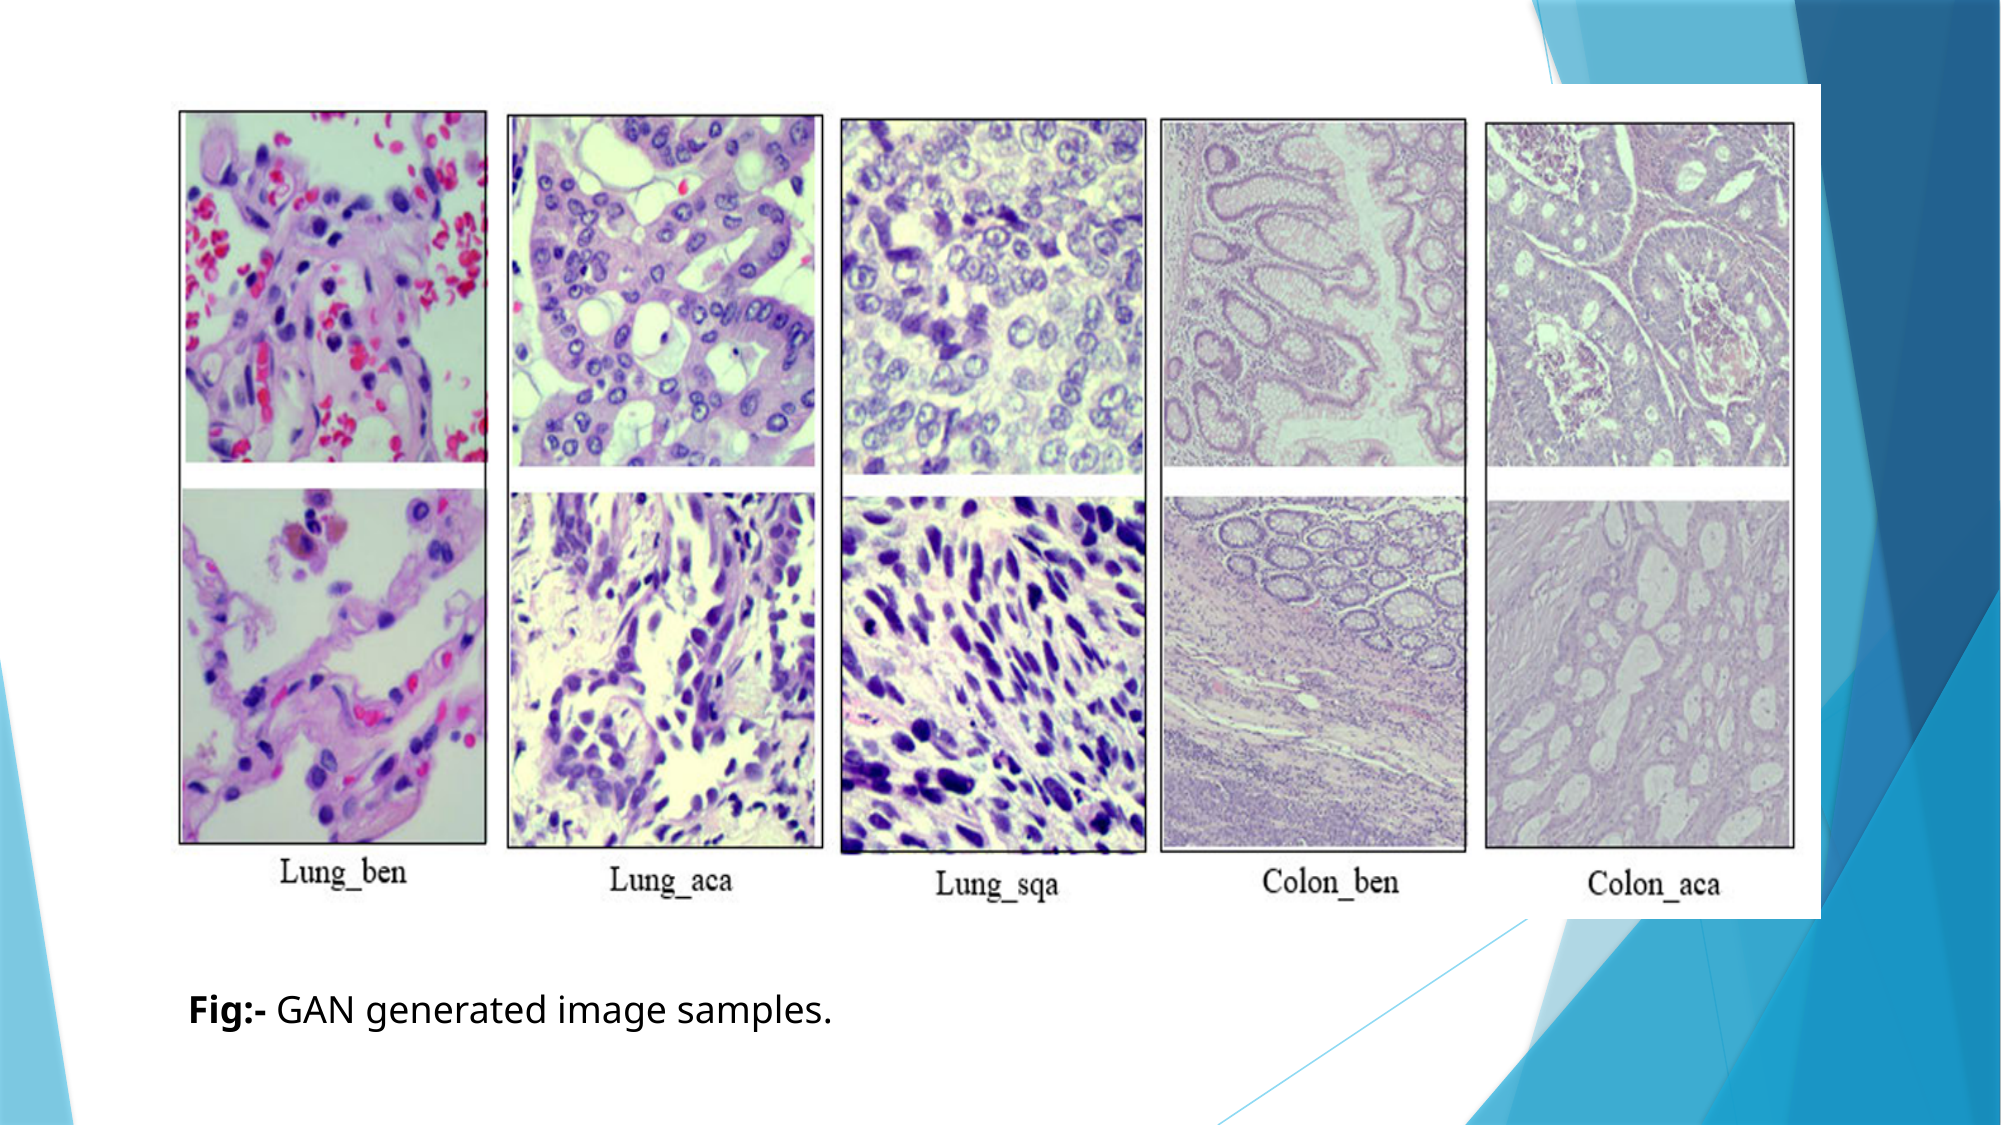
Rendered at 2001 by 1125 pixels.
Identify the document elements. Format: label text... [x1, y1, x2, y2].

picture [155, 84, 1822, 920]
text_box Fig:- GAN generated image samples. [173, 978, 849, 1039]
